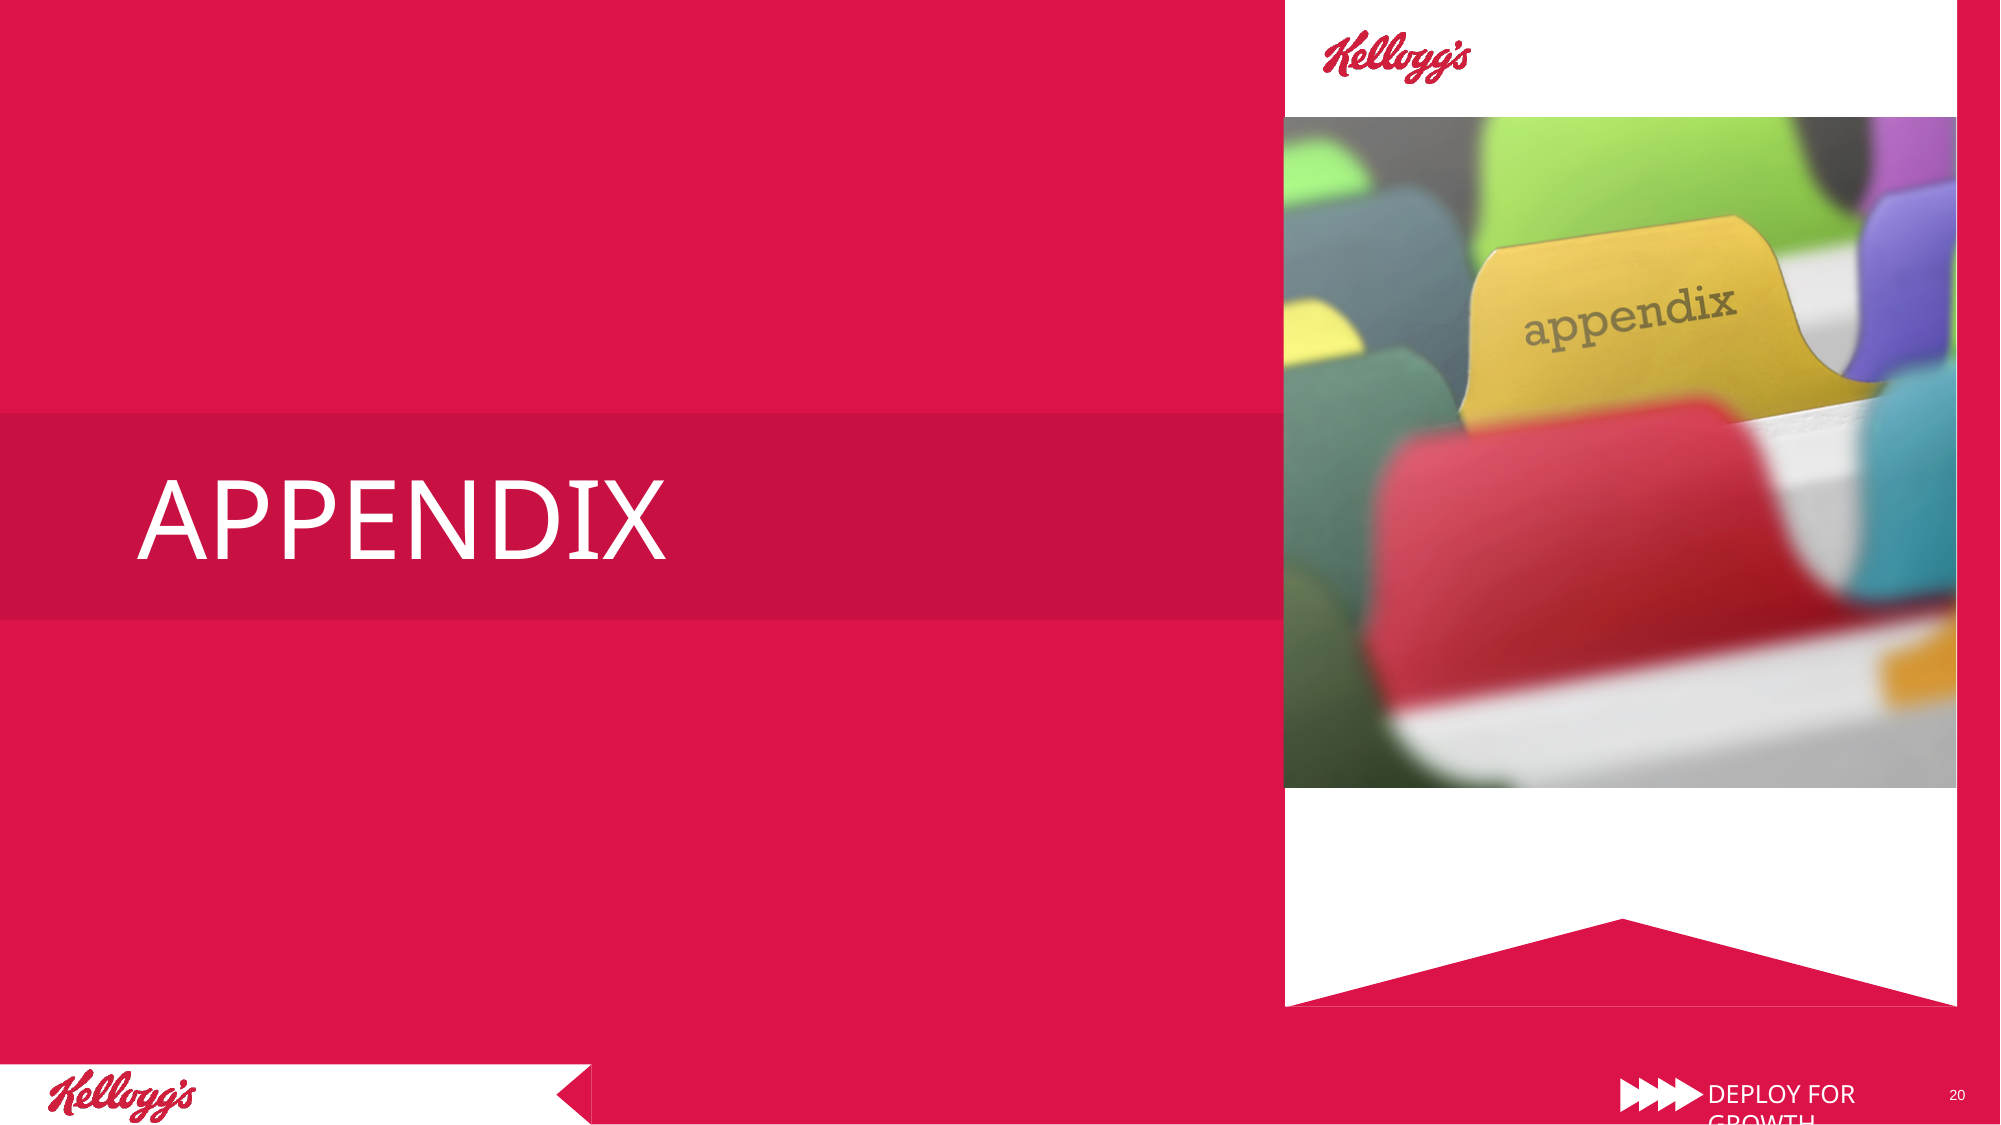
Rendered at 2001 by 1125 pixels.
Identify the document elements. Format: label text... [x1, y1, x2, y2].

picture [48, 1069, 196, 1123]
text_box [1117, 167, 2000, 840]
picture [1283, 117, 1957, 788]
title APPENDIX [122, 455, 1117, 591]
text_box [0, 412, 1117, 621]
slide_number 20 [1921, 1071, 1994, 1117]
picture [1323, 30, 1471, 84]
